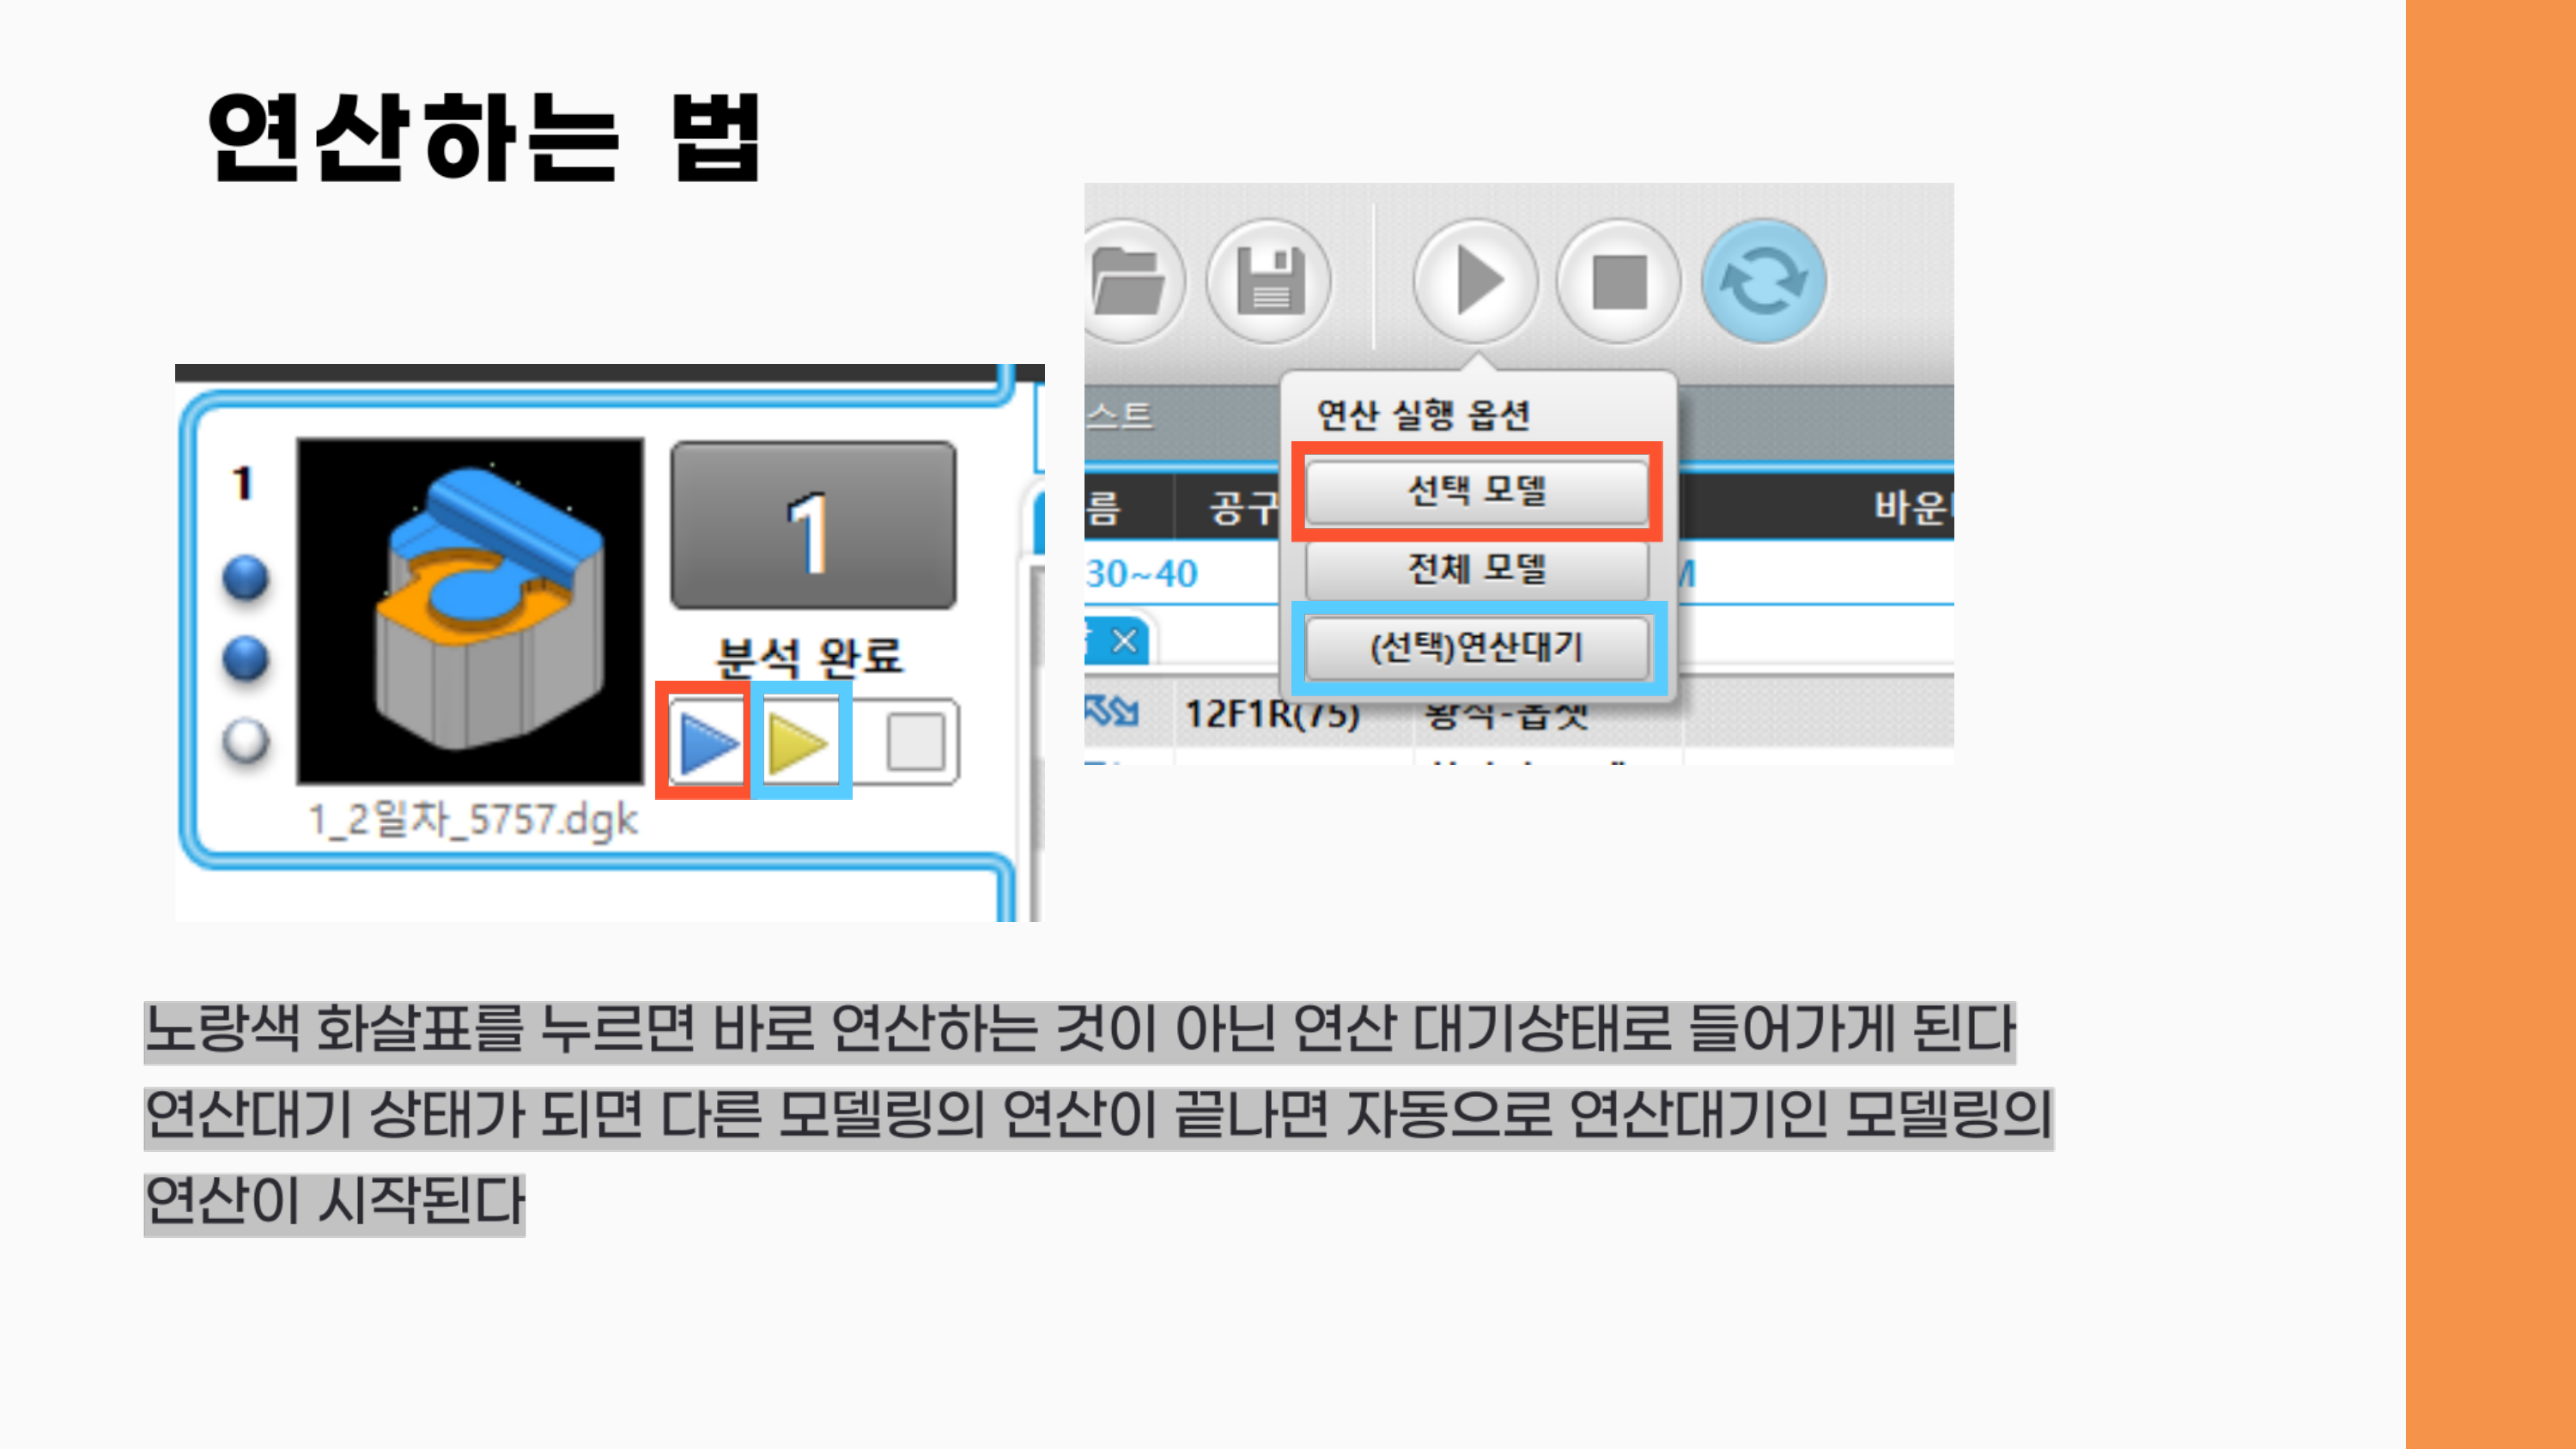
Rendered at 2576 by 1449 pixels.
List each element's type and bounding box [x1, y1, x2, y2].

text_box [655, 680, 750, 801]
picture [172, 33, 865, 313]
text_box [1291, 601, 1669, 697]
text_box [1084, 182, 1955, 765]
text_box [174, 364, 1045, 923]
picture [126, 971, 2106, 1296]
text_box [750, 680, 853, 801]
text_box [2406, 0, 2576, 1449]
text_box [1291, 441, 1663, 543]
